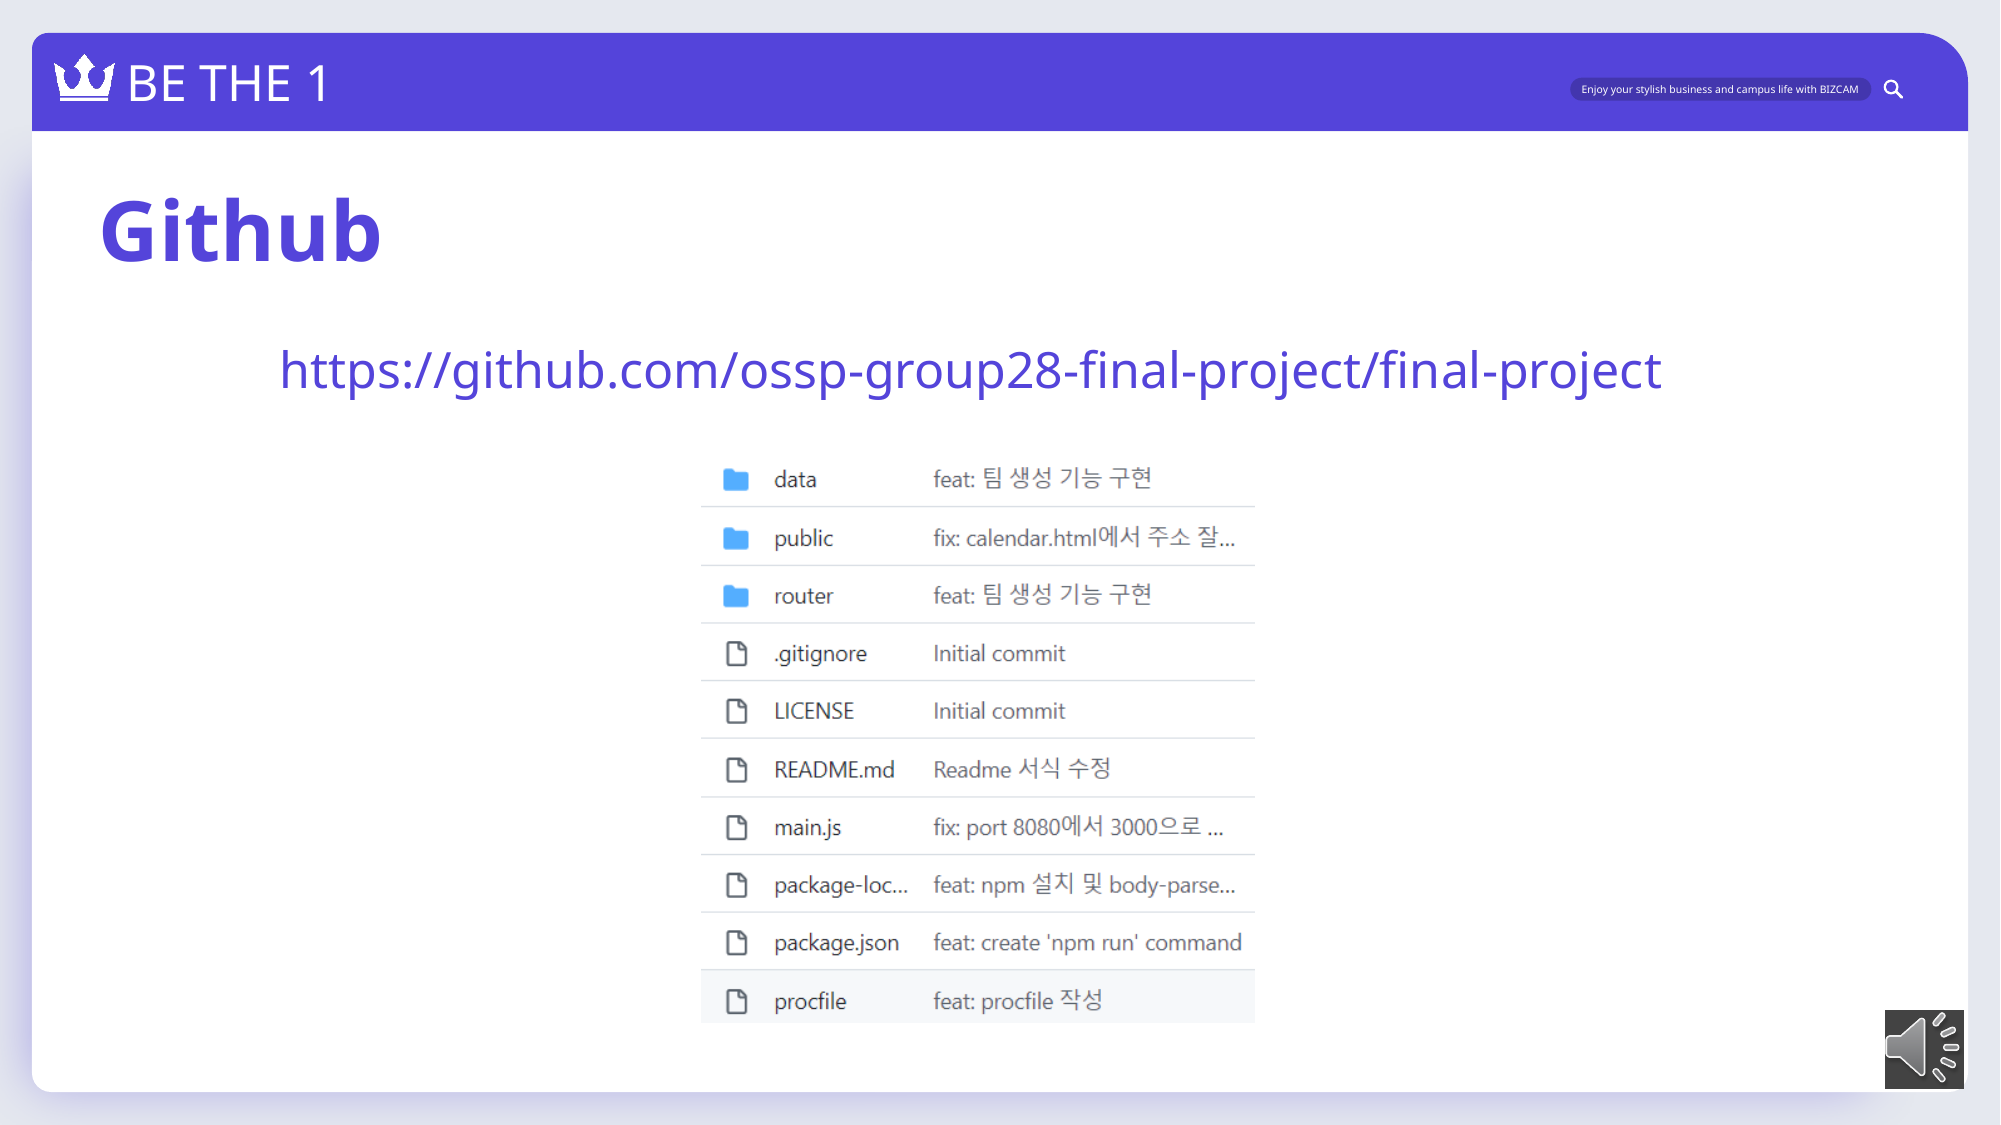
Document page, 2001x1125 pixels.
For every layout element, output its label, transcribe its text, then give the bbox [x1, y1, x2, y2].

text_box https://github.com/ossp-group28-final-project/final-project [264, 331, 1694, 406]
picture [33, 41, 135, 144]
text_box [0, 0, 2000, 1125]
text_box [30, 130, 1970, 1094]
text_box BE THE 1 [135, 44, 1112, 119]
picture [1884, 1009, 1965, 1090]
picture [701, 451, 1255, 1023]
text_box 5. 팀 생성 및 참여하기 [10, 170, 1868, 1109]
text_box [30, 31, 1970, 130]
text_box Github [84, 170, 958, 286]
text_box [1570, 77, 1904, 101]
